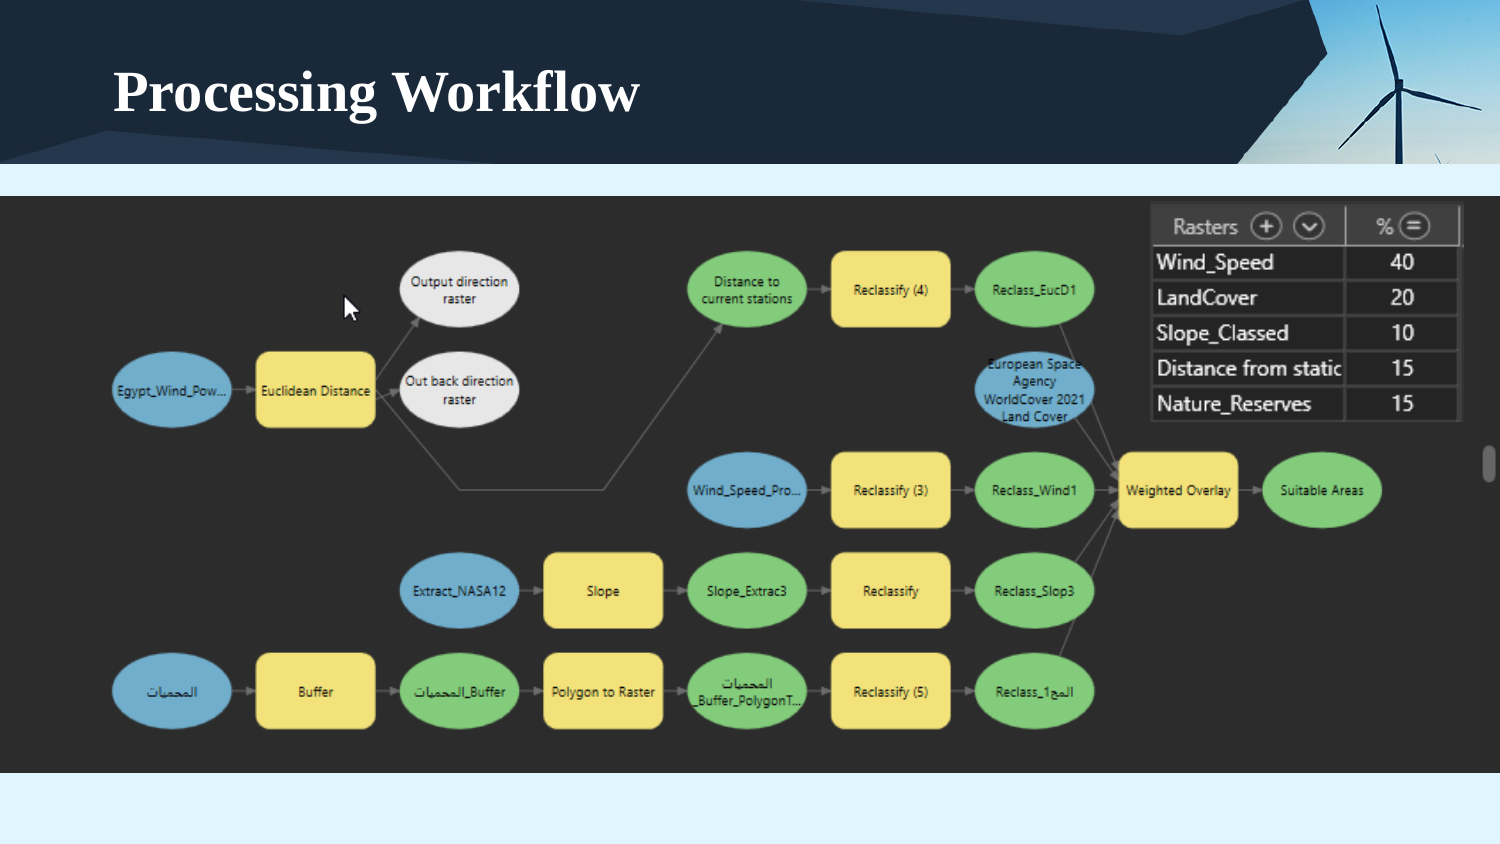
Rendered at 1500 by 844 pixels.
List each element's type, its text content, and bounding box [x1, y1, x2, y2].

picture [0, 0, 1500, 844]
text_box Processing Workflow [98, 46, 1051, 131]
